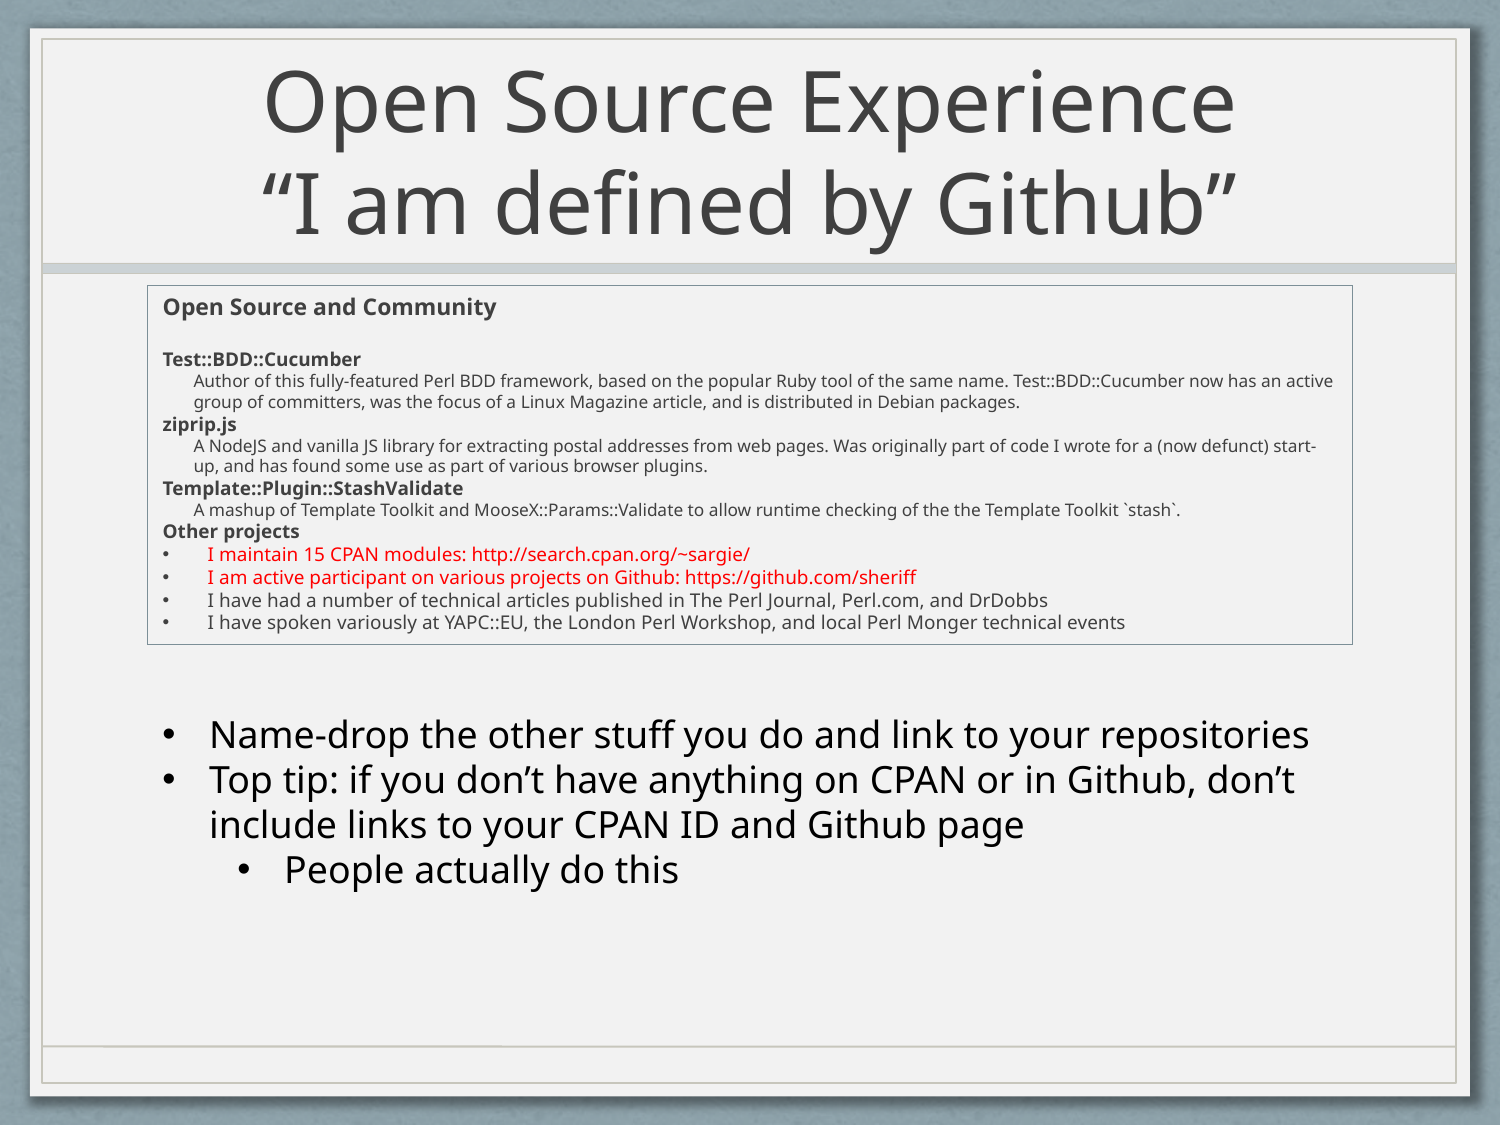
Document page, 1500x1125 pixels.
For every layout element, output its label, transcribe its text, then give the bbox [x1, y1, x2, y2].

text_box Name-drop the other stuff you do and link to your repositories Top tip: if you don’t have anything on CPAN or in Github, don’t include links to your CPAN ID and Github page People actually do this [147, 703, 1353, 944]
title Open Source Experience “I am defined by Github” [147, 40, 1353, 260]
list Open Source and Community Test::BDD::Cucumber Author of this fully-featured Perl BDD framework, based on the popular Ruby tool of the same name. Test::BDD::Cucumber now has an active group of committers, was the focus of a Linux Magazine article, and is distributed in Debian packages. ziprip.js A NodeJS and vanilla JS library for extracting postal addresses from web pages. Was originally part of code I wrote for a (now defunct) start-up, and has found some use as part of various browser plugins. Template::Plugin::StashValidate A mashup of Template Toolkit and MooseX::Params::Validate to allow runtime checking of the the Template Toolkit `stash`. Other projects I maintain 15 CPAN modules: http://search.cpan.org/~sargie/ I am active participant on various projects on Github: https://github.com/sheriff I have had a number of technical articles published in The Perl Journal, Perl.com, and DrDobbs I have spoken variously at YAPC::EU, the London Perl Workshop, and local Perl Monger technical events [147, 285, 1353, 645]
